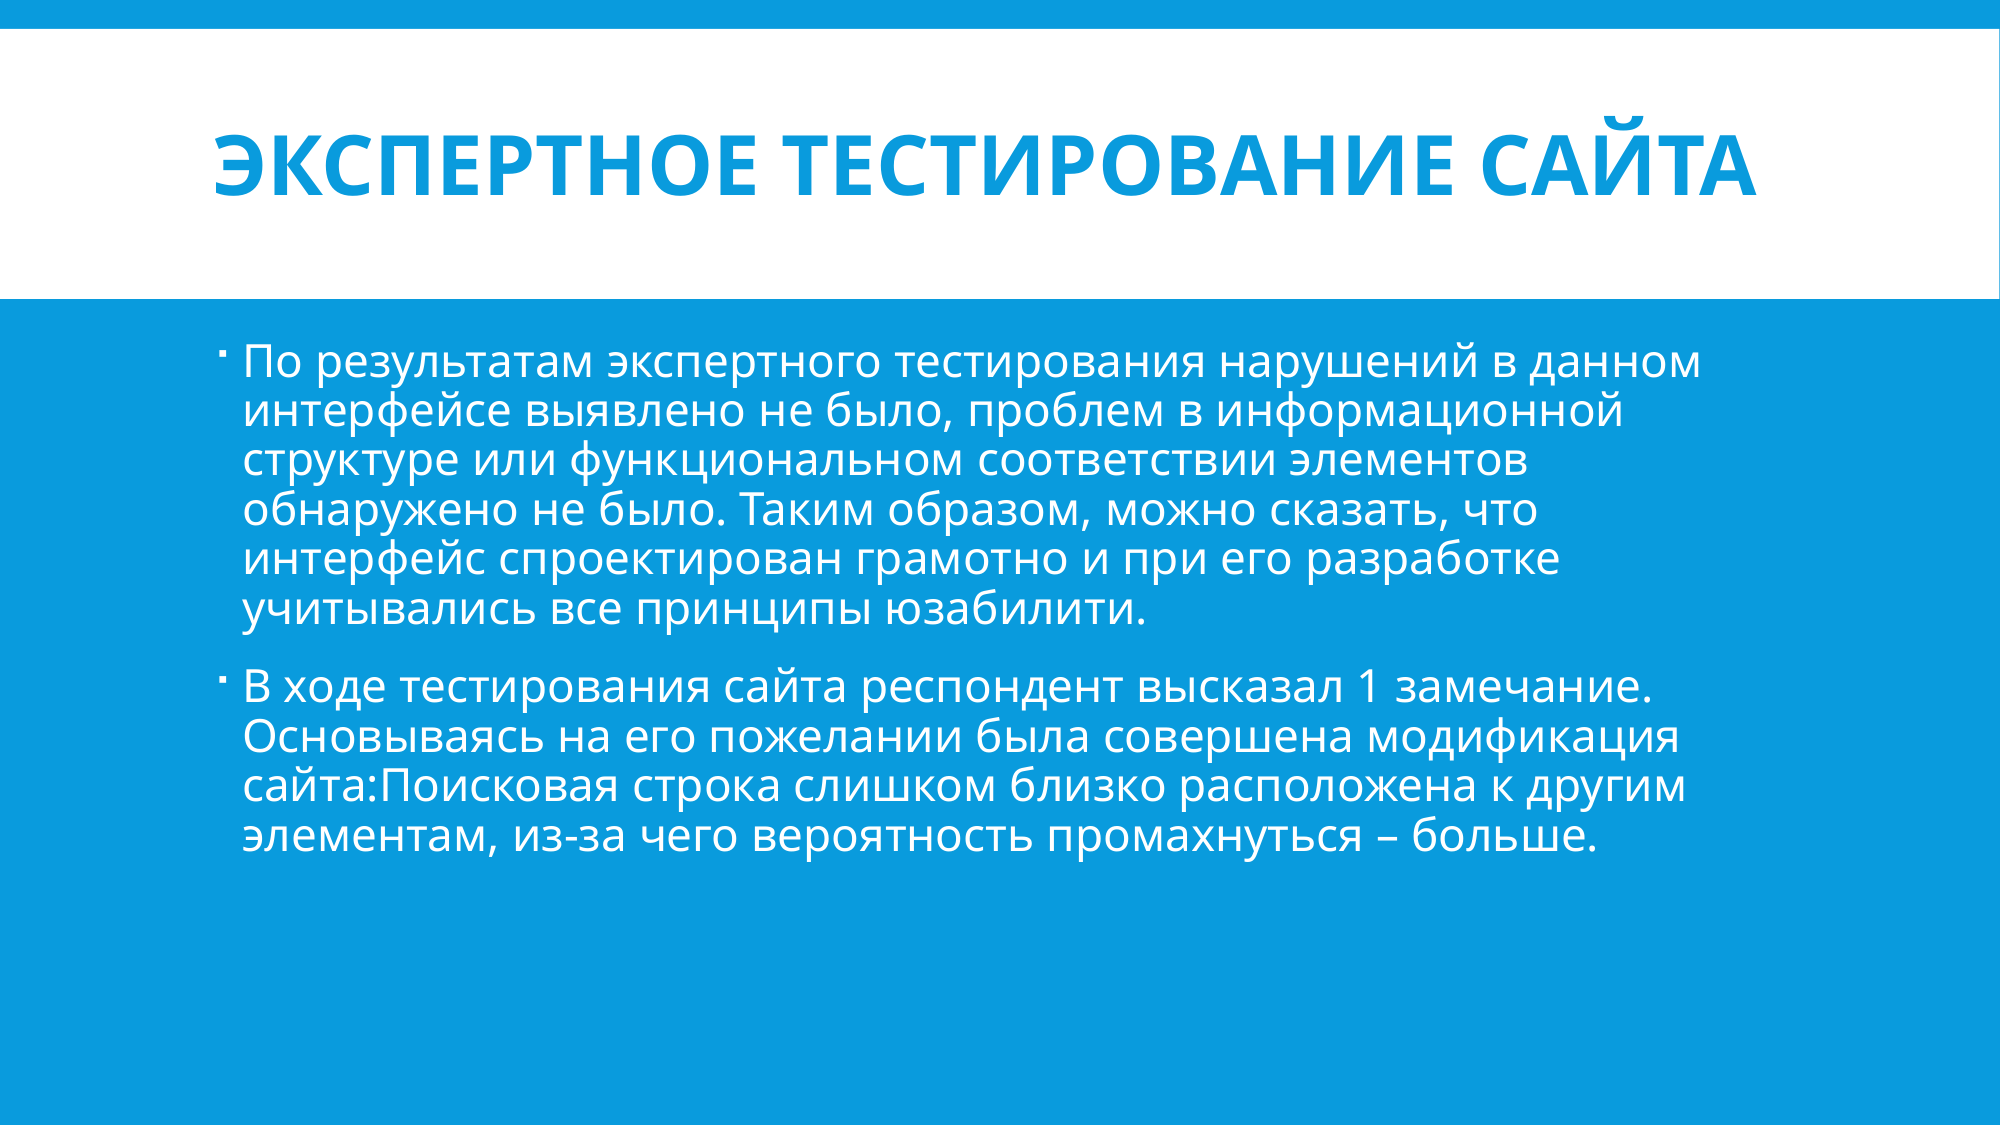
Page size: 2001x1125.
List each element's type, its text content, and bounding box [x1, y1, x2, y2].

title Экспертное тестирование сайта [197, 46, 1803, 295]
list По результатам экспертного тестирования нарушений в данном интерфейсе выявлено не было, проблем в информационной структуре или функциональном соответствии элементов обнаружено не было. Таким образом, можно сказать, что интерфейс спроектирован грамотно и при его разработке учитывались все принципы юзабилити. В ходе тестирования сайта респондент высказал 1 замечание. Основываясь на его пожелании была совершена модификация сайта:Поисковая строка слишком близко расположена к другим элементам, из-за чего вероятность промахнуться – больше. [197, 329, 1803, 1020]
